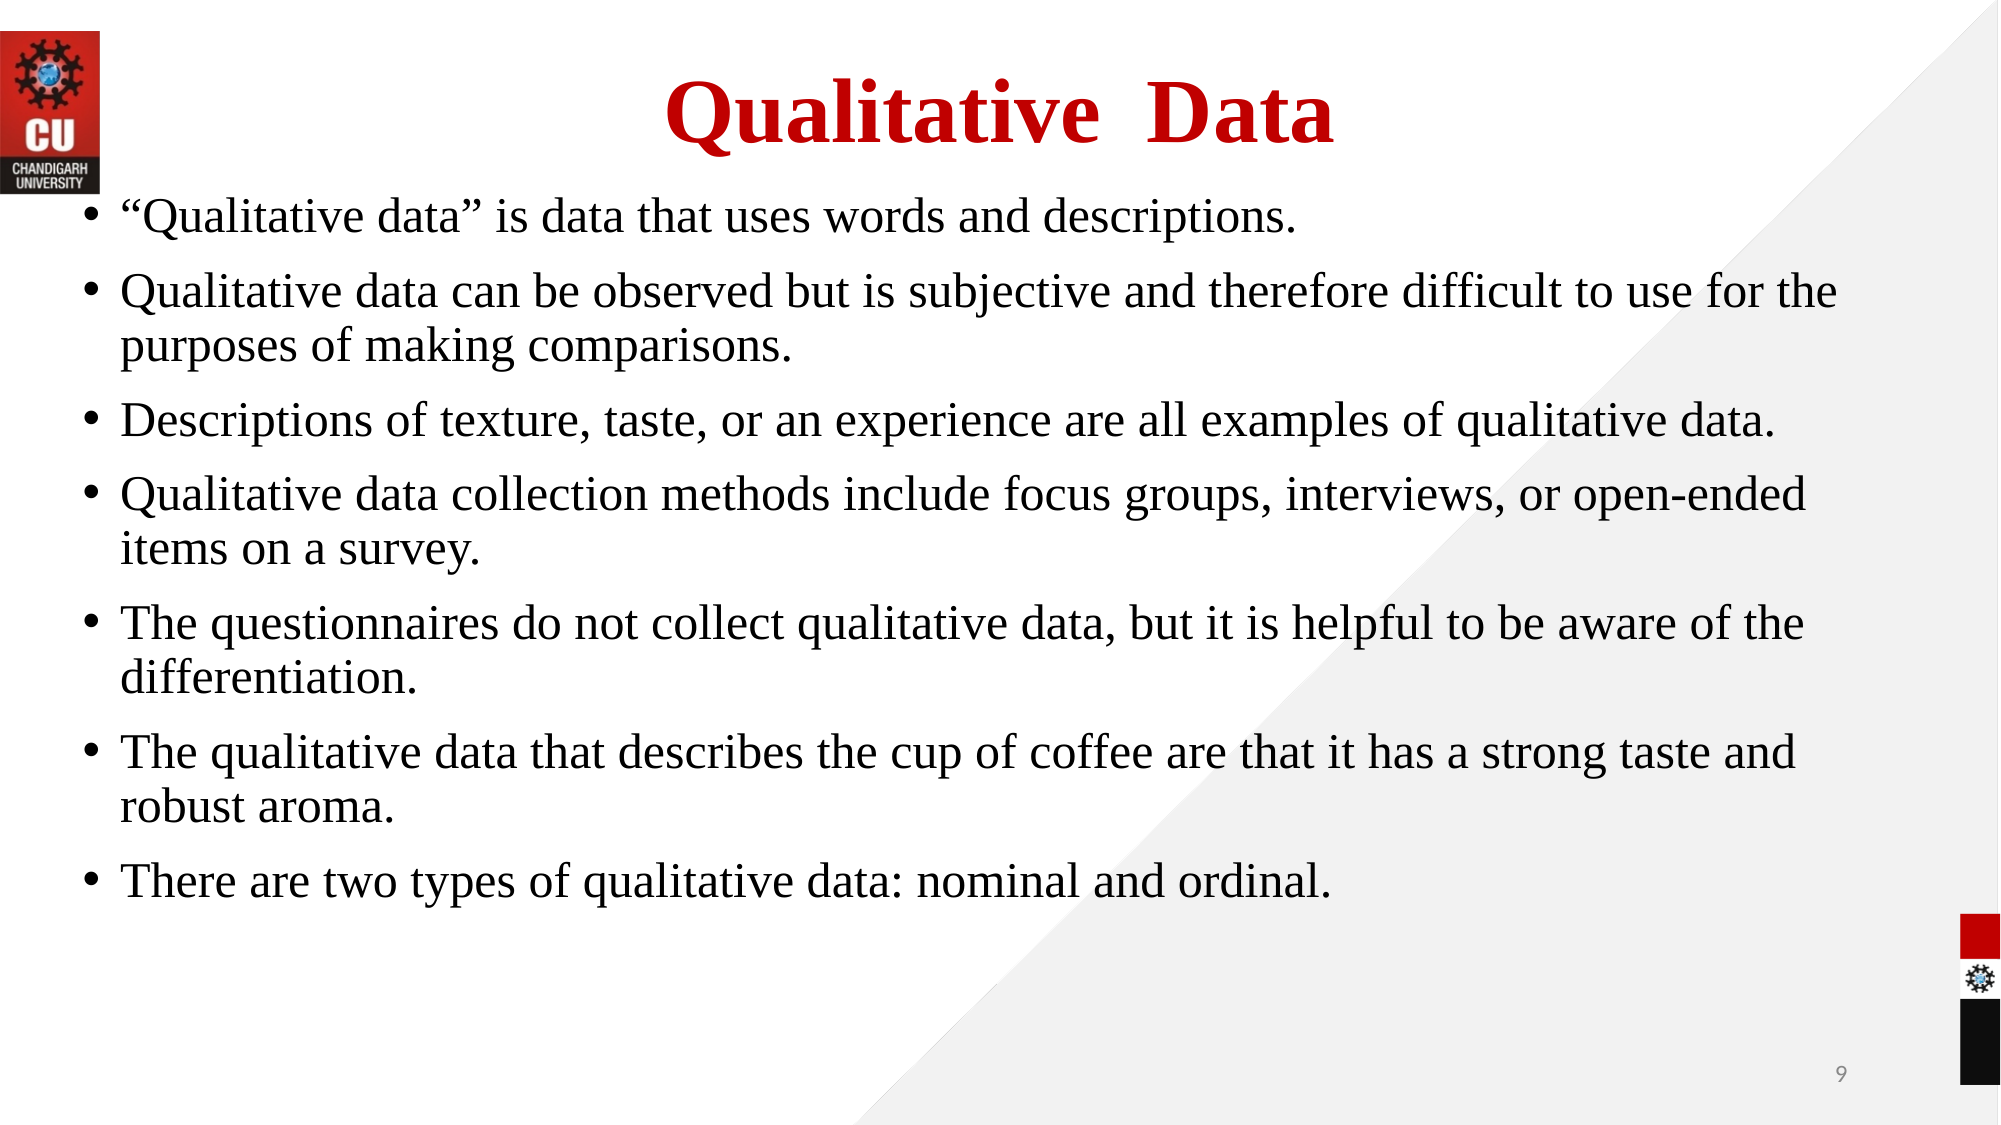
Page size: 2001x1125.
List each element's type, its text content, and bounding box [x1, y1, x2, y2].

slide_number ‹#› [1412, 1042, 1863, 1103]
title Qualitative Data [137, 3, 1863, 181]
list “Qualitative data” is data that uses words and descriptions. Qualitative data can be observed but is subjective and therefore difficult to use for the purposes of making comparisons. Descriptions of texture, taste, or an experience are all examples of qualitative data. Qualitative data collection methods include focus groups, interviews, or open-ended items on a survey. The questionnaires do not collect qualitative data, but it is helpful to be aware of the differentiation. The qualitative data that describes the cup of coffee are that it has a strong taste and robust aroma. There are two types of qualitative data: nominal and ordinal. [67, 181, 1933, 1082]
picture [0, 0, 2001, 1125]
